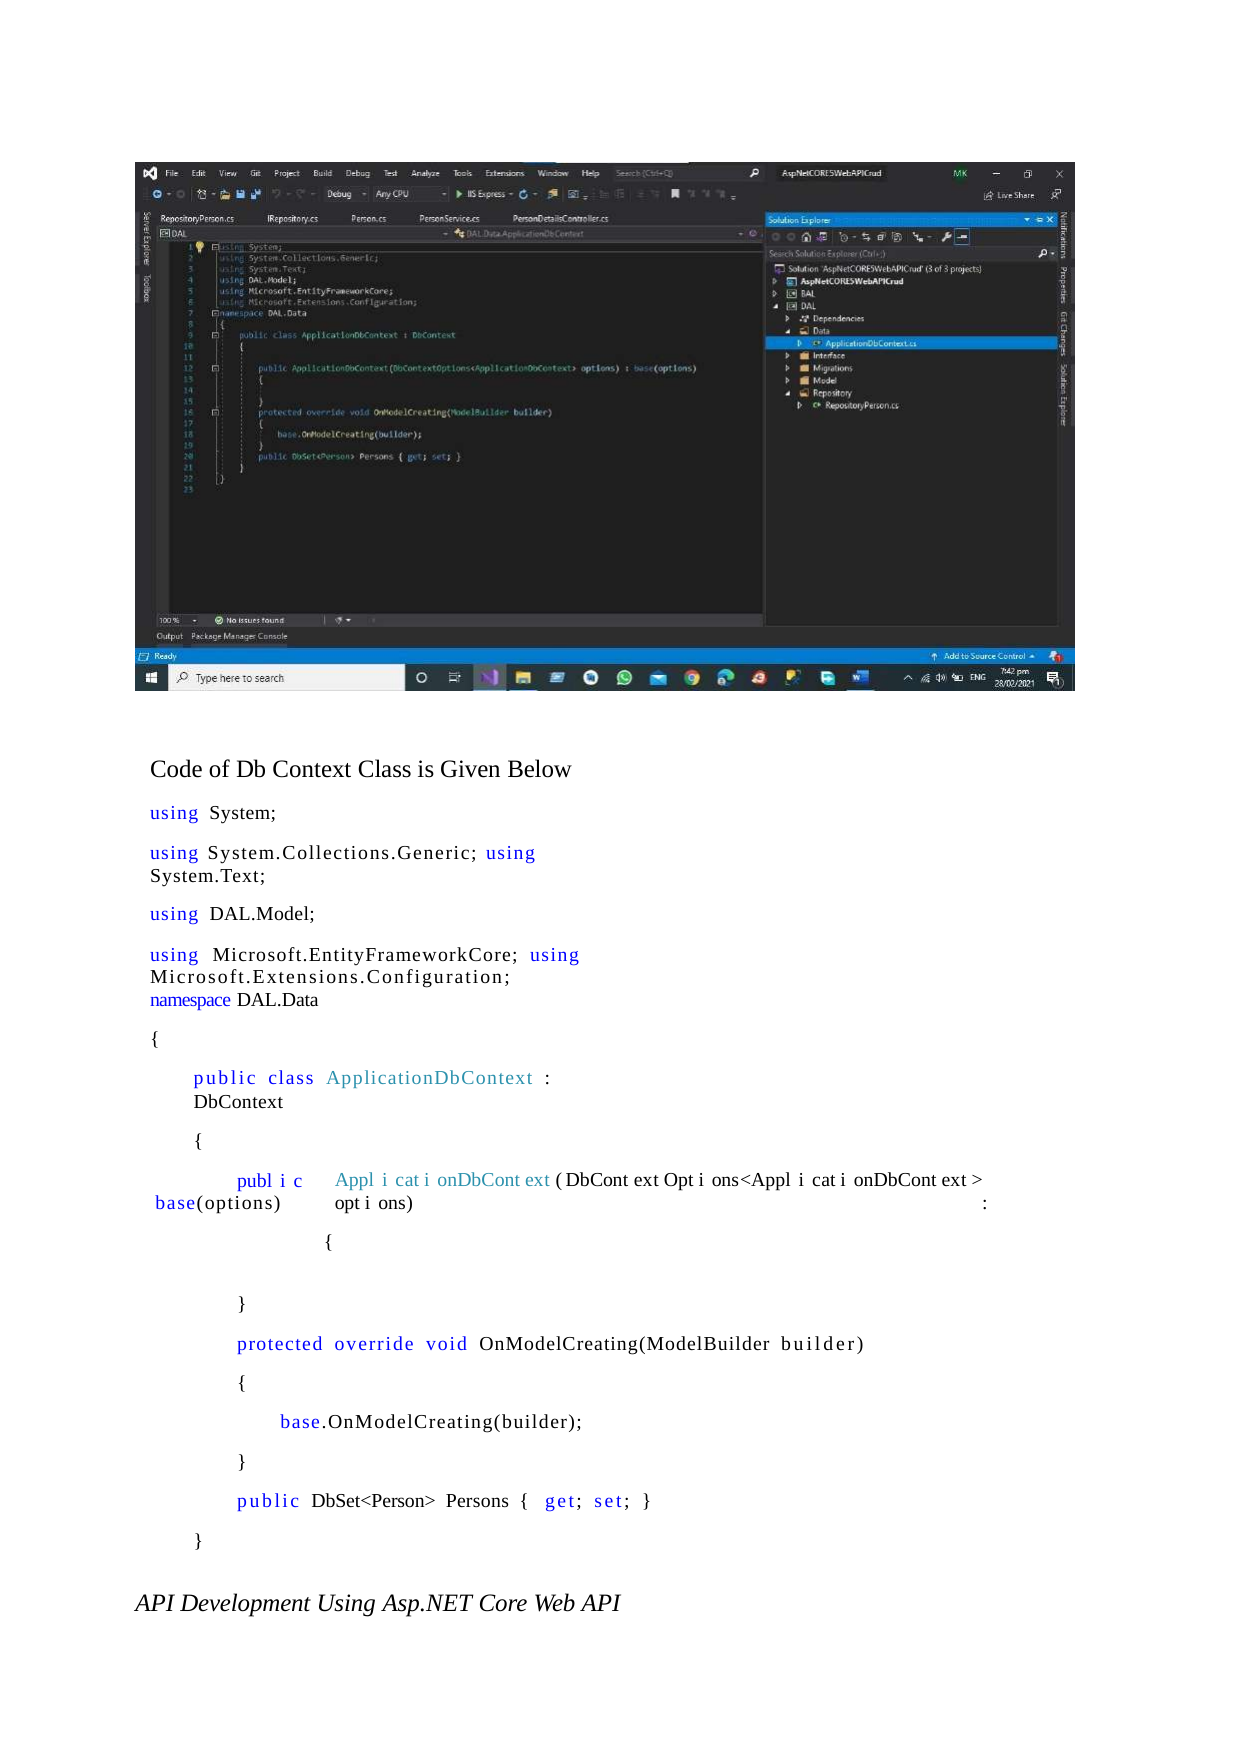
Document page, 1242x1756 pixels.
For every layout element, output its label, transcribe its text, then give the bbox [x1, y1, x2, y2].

text_box public base(options) { [147, 1164, 305, 1253]
text_box Code of Db Context Class is Given Below using System; using System.Collections.Generic; using System.Text; using DAL.Model; using Microsoft.EntityFrameworkCore; using Microsoft.Extensions.Configuration; namespace DAL.Data { public class ApplicationDbContext : DbContext { [147, 750, 660, 1152]
text_box } protected override void OnModelCreating(ModelBuilder builder) { base.OnModelCreating(builder); } public DbSet<Person> Persons { get; set; } } [191, 1288, 872, 1552]
picture [135, 162, 1075, 691]
text_box API Development Using Asp.NET Core Web API [133, 1586, 629, 1617]
text_box ApplicationDbContext(DbContextOptions<ApplicationDbContext> options) : [332, 1164, 1108, 1214]
